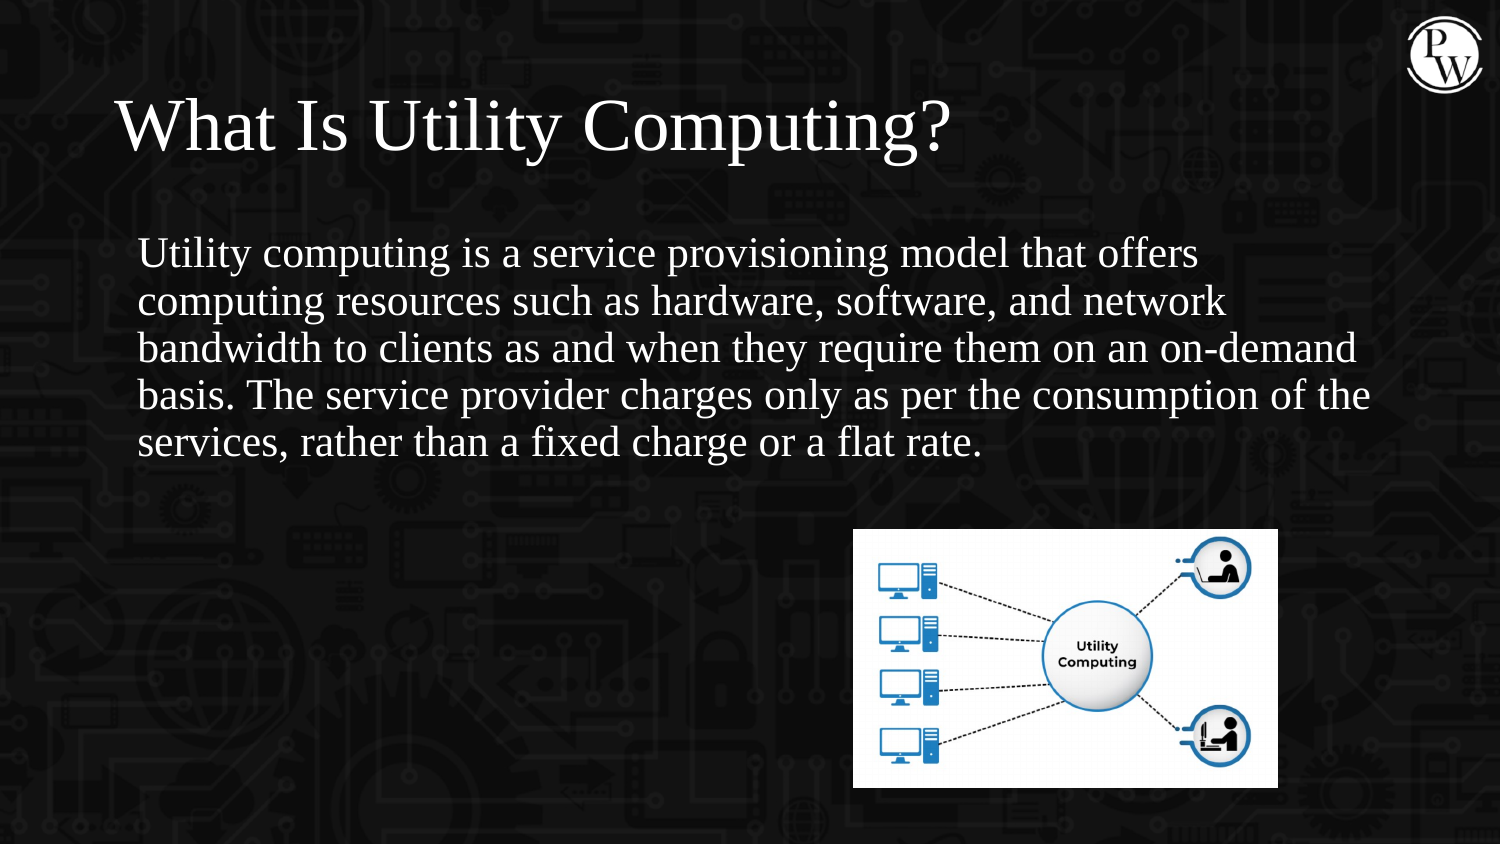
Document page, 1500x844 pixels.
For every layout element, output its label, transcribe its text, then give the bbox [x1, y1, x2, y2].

picture [0, 0, 1500, 844]
title What Is Utility Computing? [103, 44, 1397, 208]
list Utility computing is a service provisioning model that offers computing resources such as hardware, software, and network bandwidth to clients as and when they require them on an on-demand basis. The service provider charges only as per the consumption of the services, rather than a fixed charge or a flat rate. [103, 224, 1397, 760]
